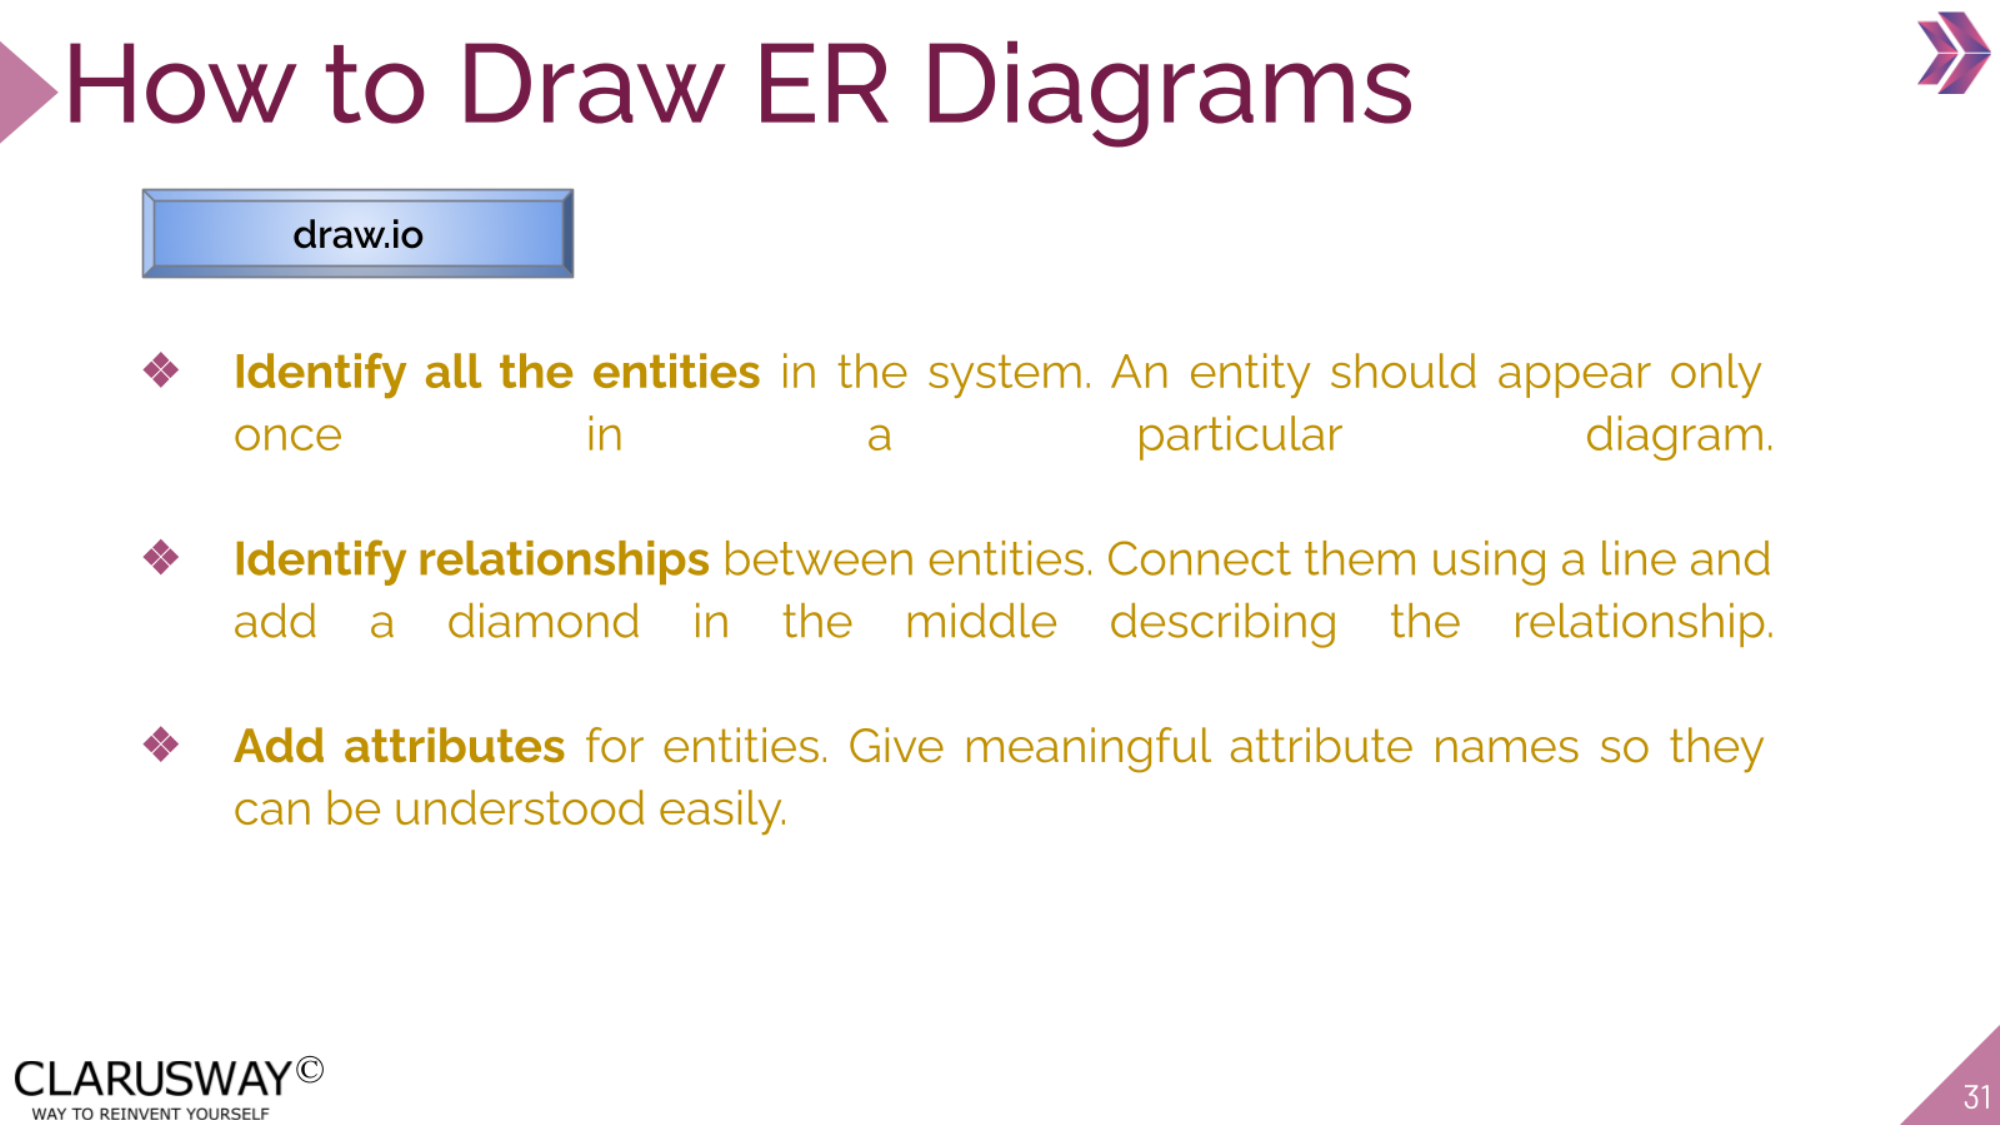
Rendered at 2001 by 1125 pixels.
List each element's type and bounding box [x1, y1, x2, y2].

list [0, 0, 2000, 1125]
